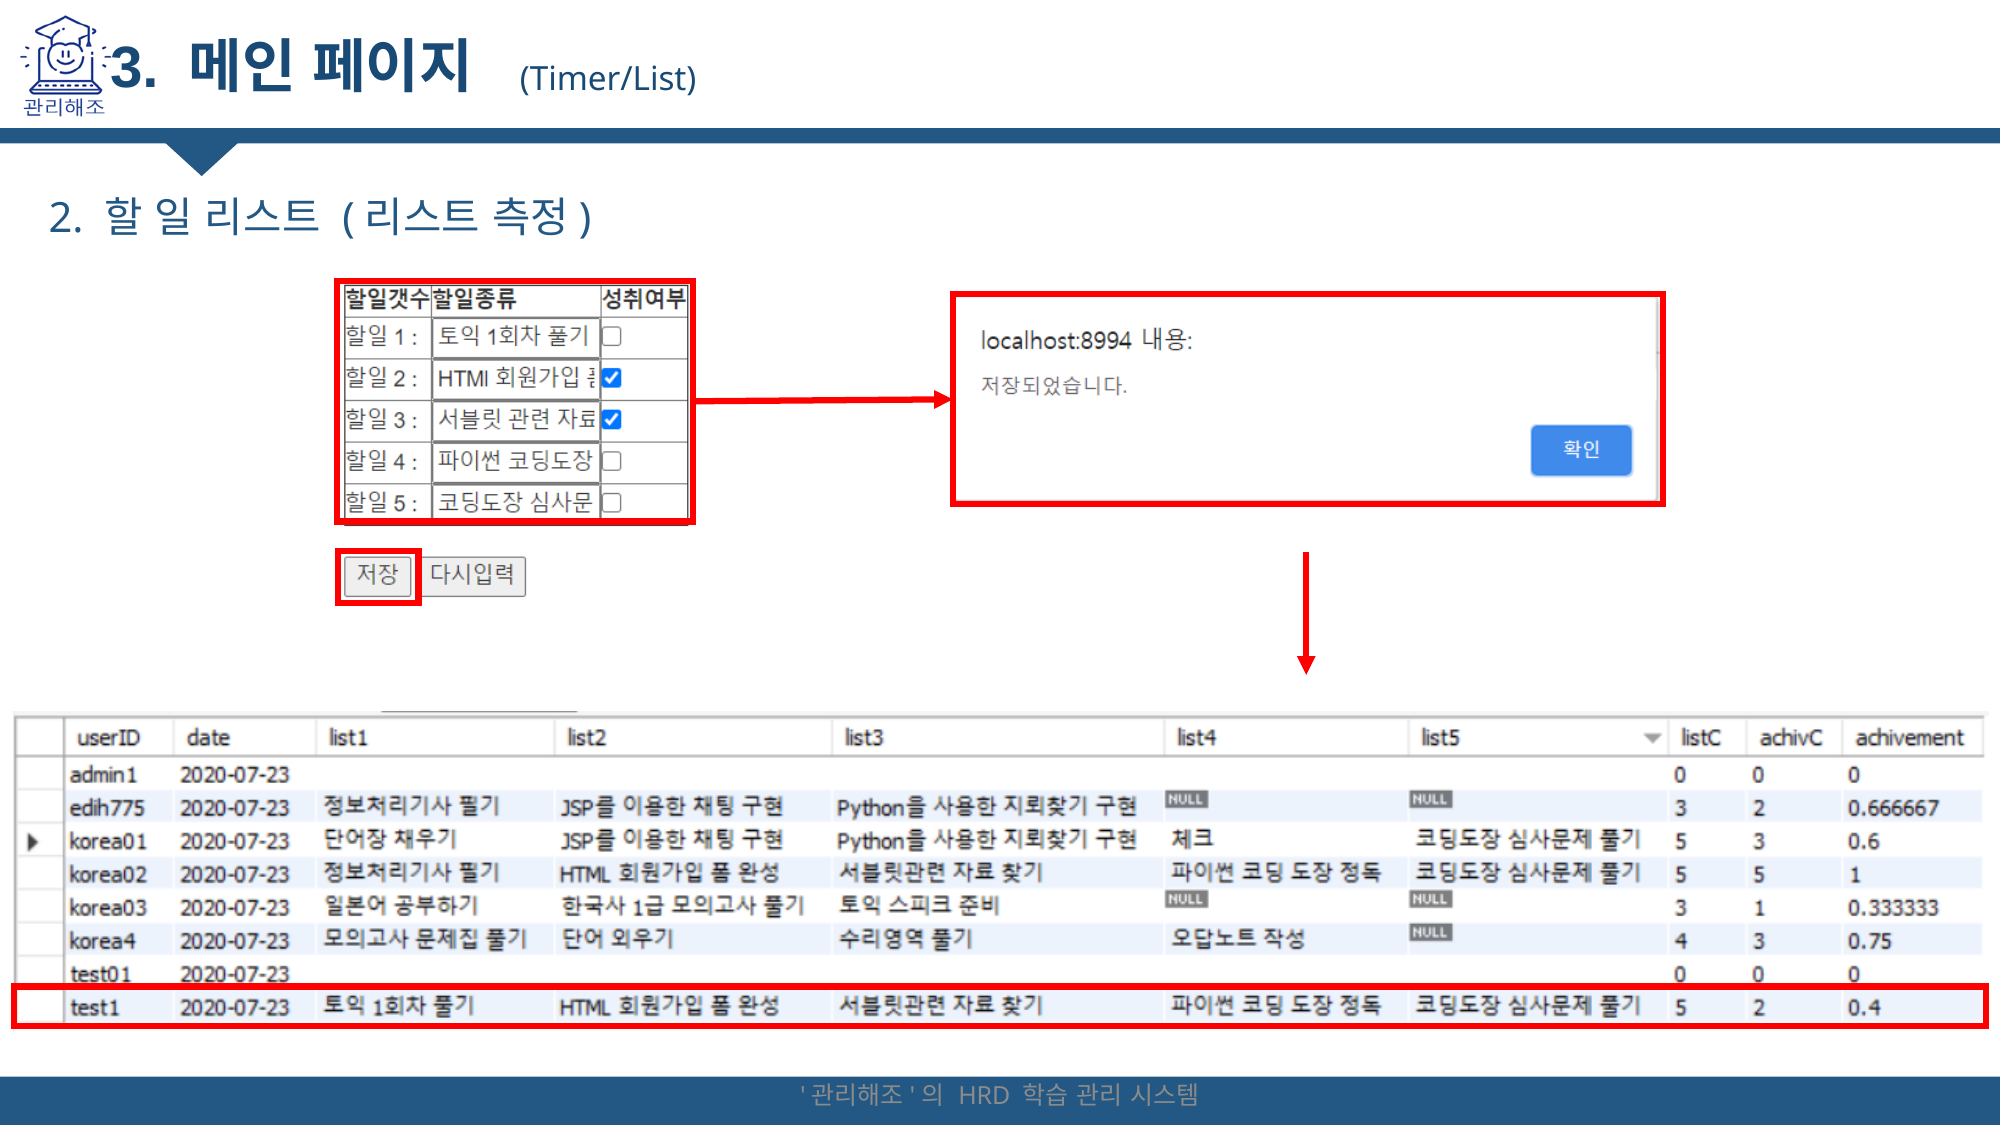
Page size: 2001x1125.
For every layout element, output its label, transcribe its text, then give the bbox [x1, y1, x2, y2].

text_box [1338, 1075, 2000, 1125]
picture [13, 711, 1989, 1032]
text_box (Timer/List) [605, 49, 778, 104]
text_box [154, 134, 249, 178]
text_box 3. 메인 페이지 [117, 21, 605, 107]
picture [13, 14, 117, 124]
text_box [0, 127, 2000, 144]
text_box 2. 할 일 리스트 (리스트 측정) [33, 183, 607, 248]
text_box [952, 294, 1663, 507]
footer '관리해조'의 HRD 학습 관리 시스템 [662, 1064, 1338, 1125]
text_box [336, 280, 697, 602]
text_box [0, 1075, 662, 1125]
